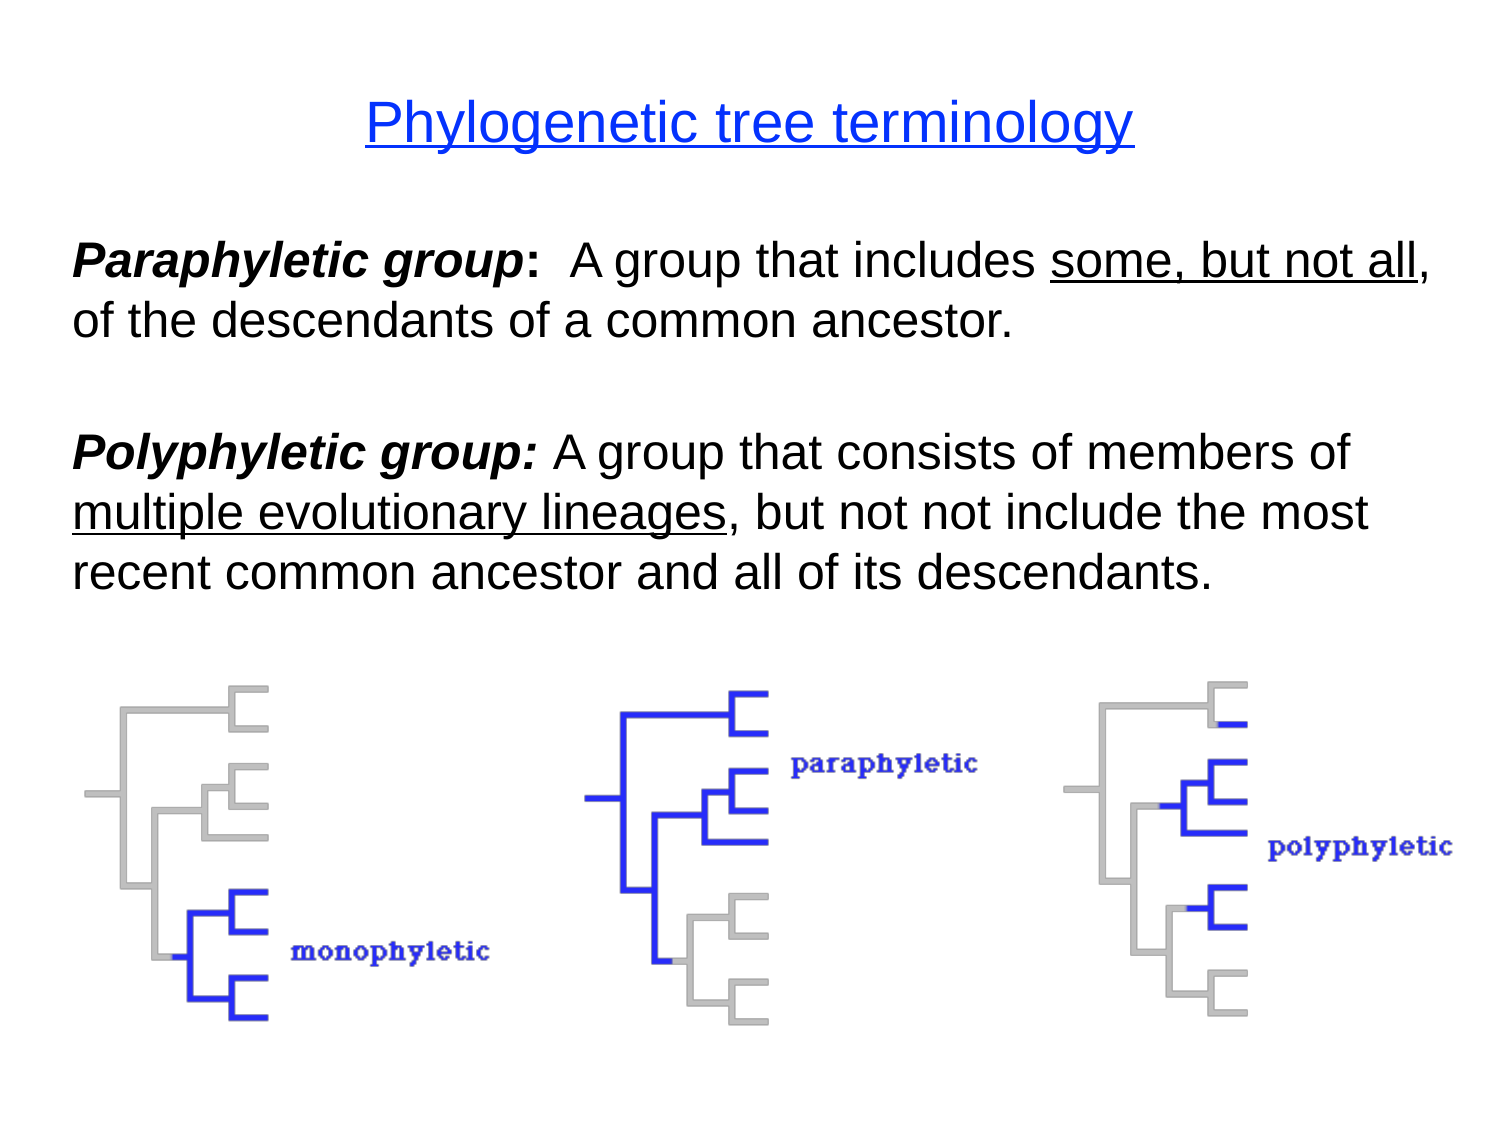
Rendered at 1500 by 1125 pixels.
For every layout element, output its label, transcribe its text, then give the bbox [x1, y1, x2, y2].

picture [74, 674, 501, 1034]
text_box Paraphyletic group: A group that includes some, but not all, of the descendants of a common ancestor. Polyphyletic group: A group that consists of members of multiple evolutionary lineages, but not not include the most recent common ancestor and all of its descendants. [57, 219, 1483, 608]
text_box Phylogenetic tree terminology [74, 24, 1425, 213]
picture [578, 680, 988, 1038]
picture [1055, 674, 1463, 1028]
